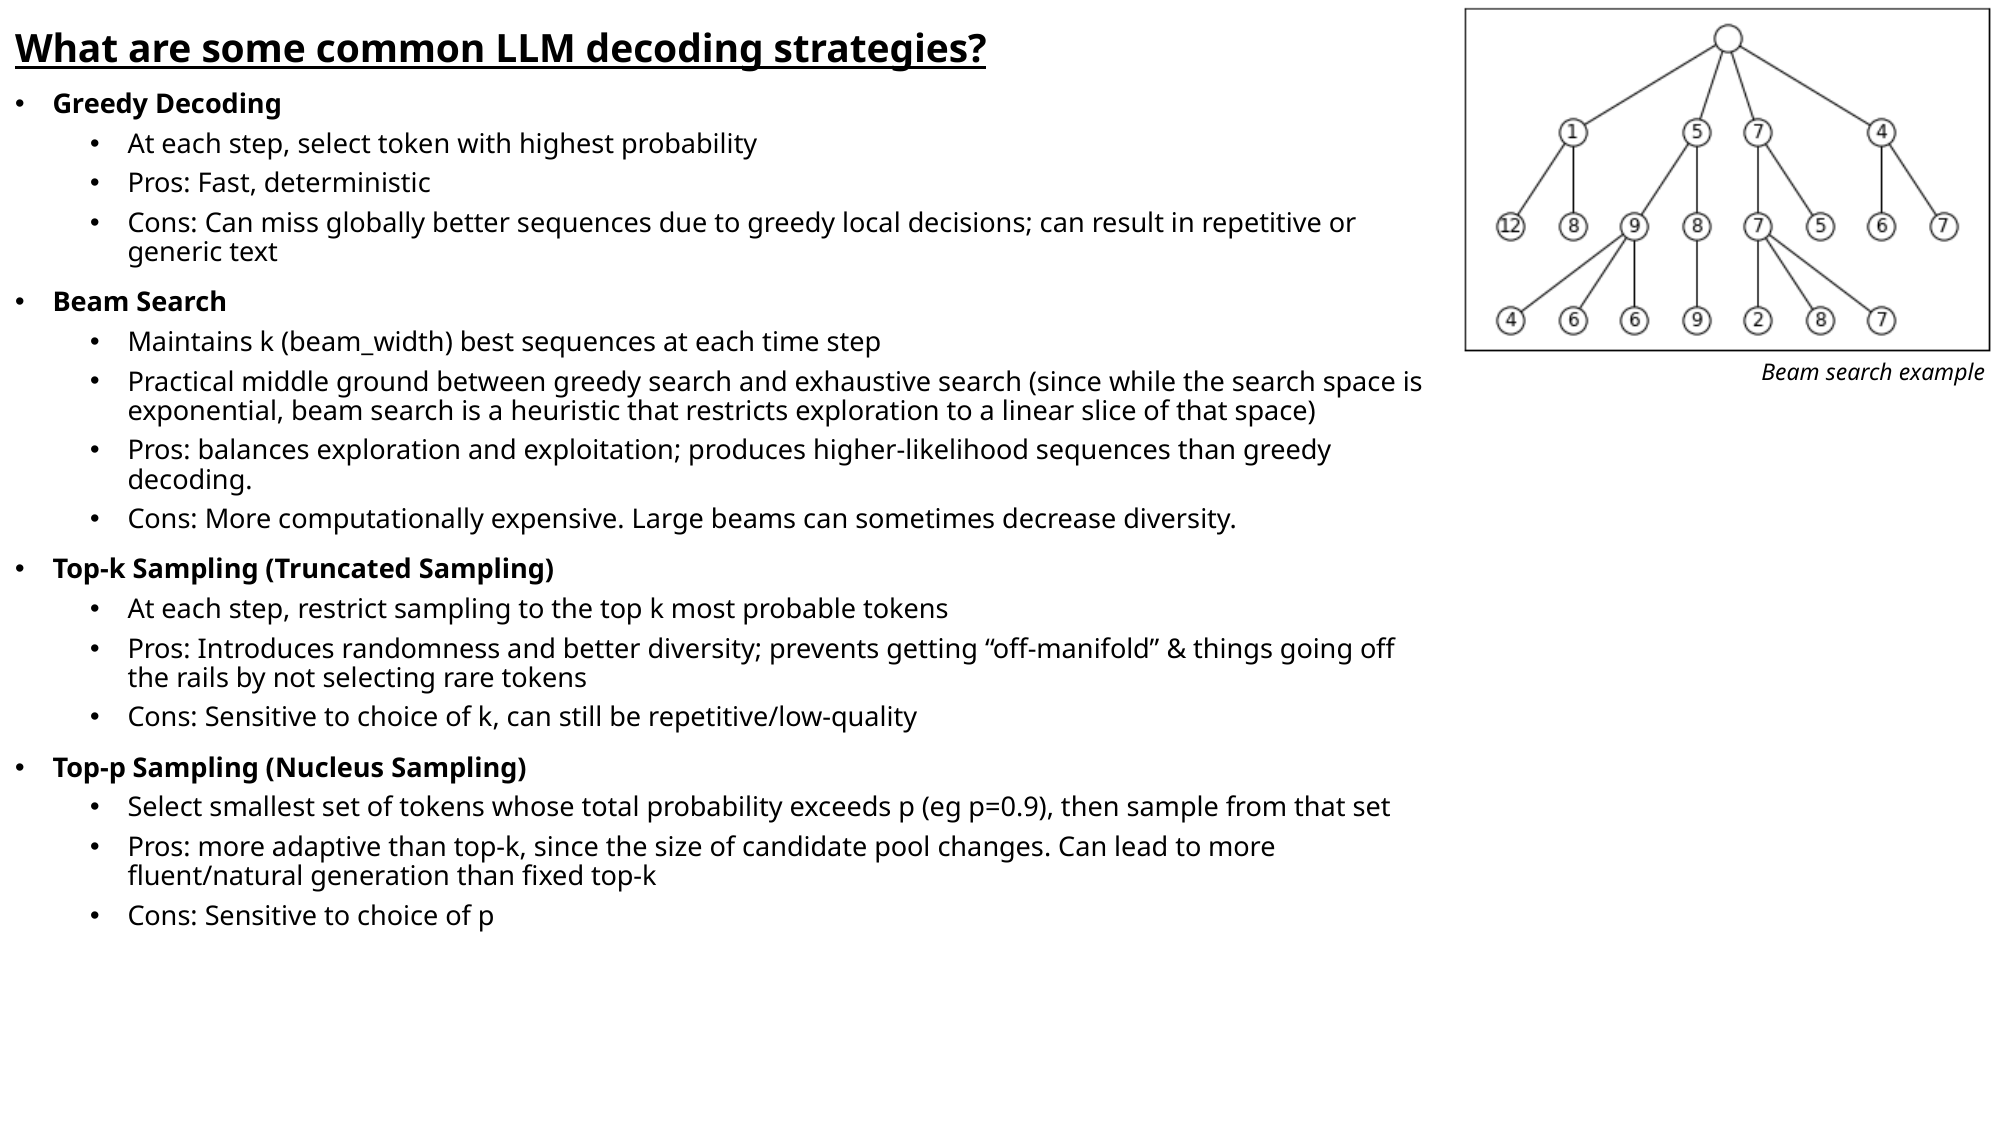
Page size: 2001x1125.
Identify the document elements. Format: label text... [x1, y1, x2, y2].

list Greedy Decoding At each step, select token with highest probability Pros: Fast, deterministic Cons: Can miss globally better sequences due to greedy local decisions; can result in repetitive or generic text Beam Search Maintains k (beam_width) best sequences at each time step Practical middle ground between greedy search and exhaustive search (since while the search space is exponential, beam search is a heuristic that restricts exploration to a linear slice of that space) Pros: balances exploration and exploitation; produces higher-likelihood sequences than greedy decoding. Cons: More computationally expensive. Large beams can sometimes decrease diversity. Top-k Sampling (Truncated Sampling) At each step, restrict sampling to the top k most probable tokens Pros: Introduces randomness and better diversity; prevents getting “off-manifold” & things going off the rails by not selecting rare tokens Cons: Sensitive to choice of k, can still be repetitive/low-quality Top-p Sampling (Nucleus Sampling) Select smallest set of tokens whose total probability exceeds p (eg p=0.9), then sample from that set Pros: more adaptive than top-k, since the size of candidate pool changes. Can lead to more fluent/natural generation than fixed top-k Cons: Sensitive to choice of p [0, 82, 1455, 797]
text_box Beam search example [1746, 362, 2000, 393]
picture [1454, 0, 2000, 362]
title What are some common LLM decoding strategies? [0, 0, 1454, 82]
